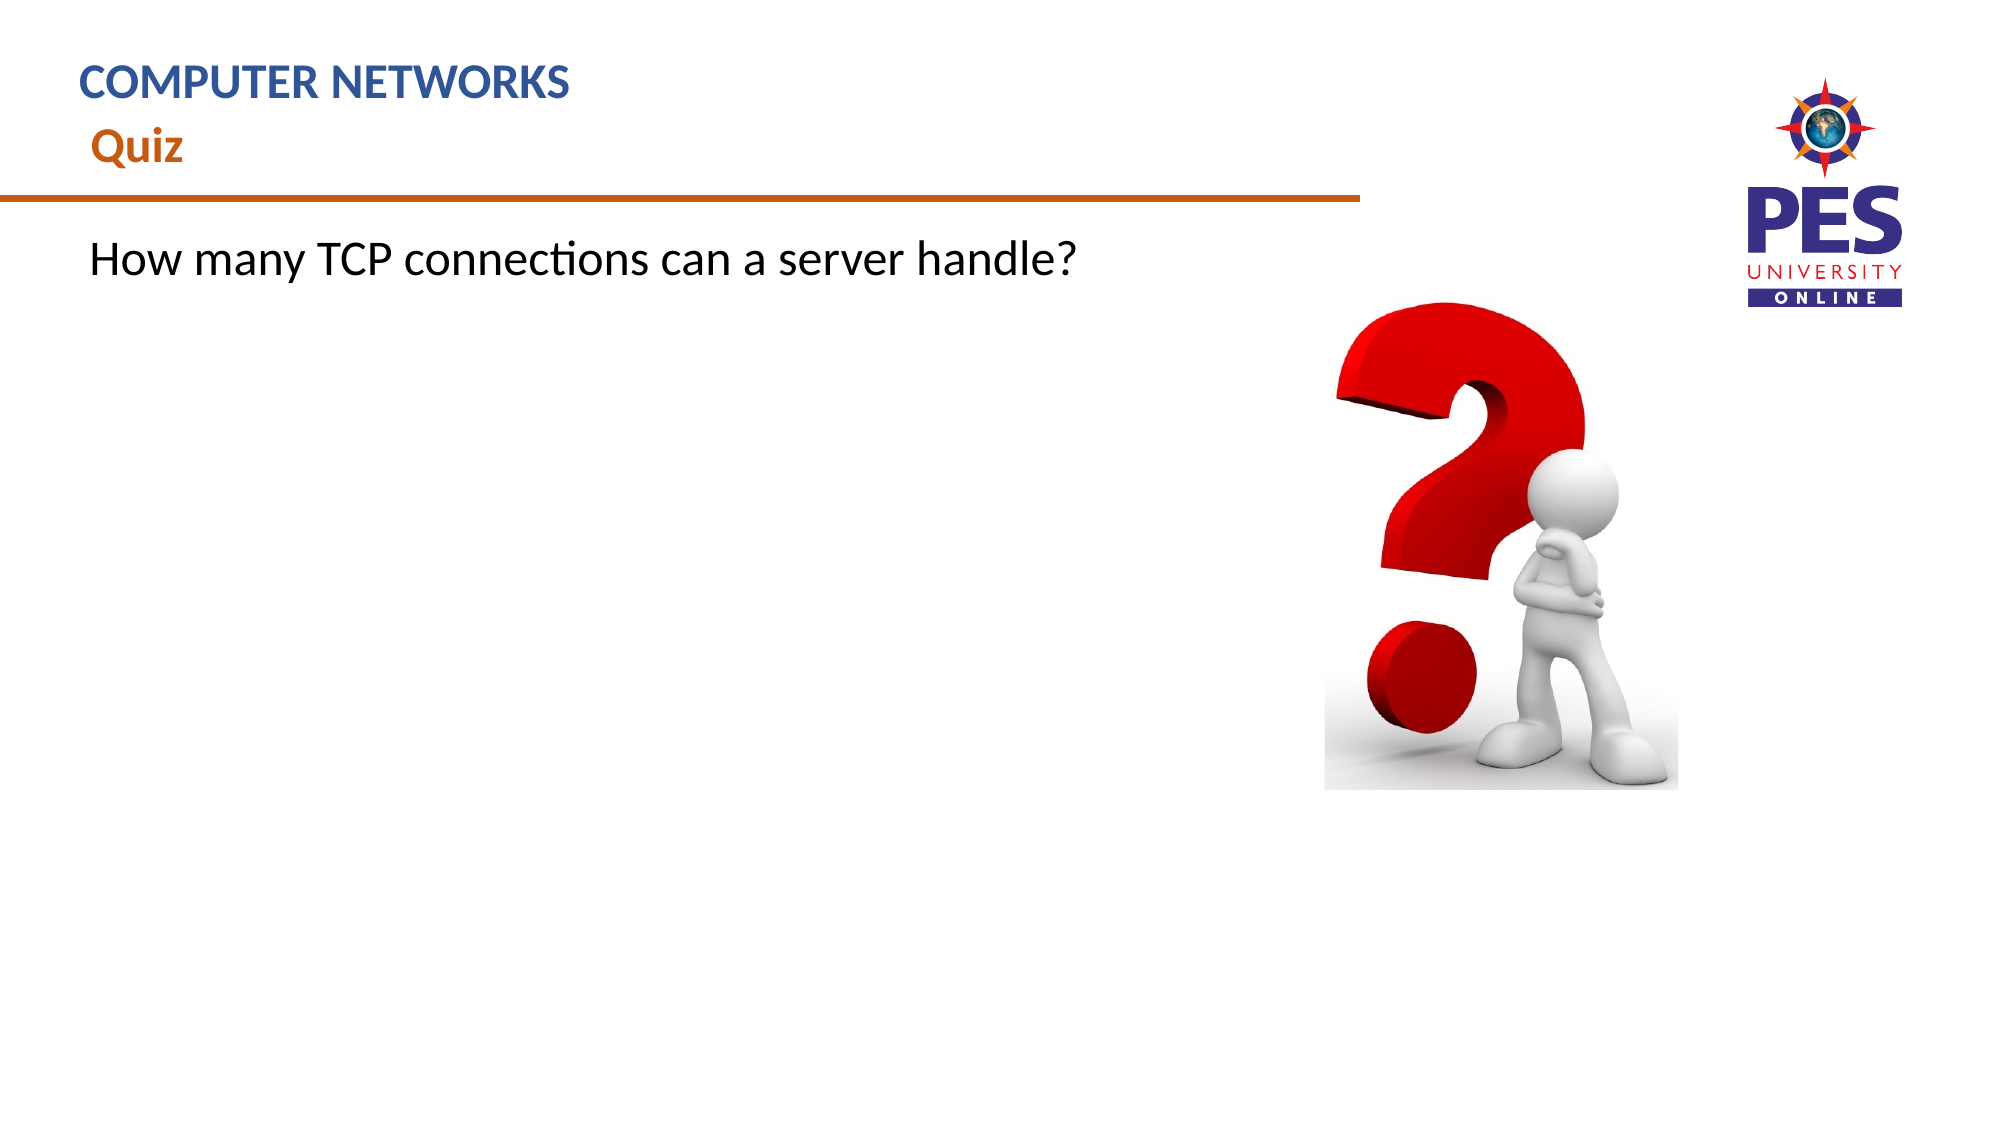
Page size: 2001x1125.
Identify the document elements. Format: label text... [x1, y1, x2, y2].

picture [1324, 294, 1679, 790]
text_box How many TCP connections can a server handle? [54, 224, 1361, 294]
text_box Quiz [75, 104, 1368, 180]
text_box COMPUTER NETWORKS [64, 41, 1295, 117]
picture [1748, 76, 1902, 307]
